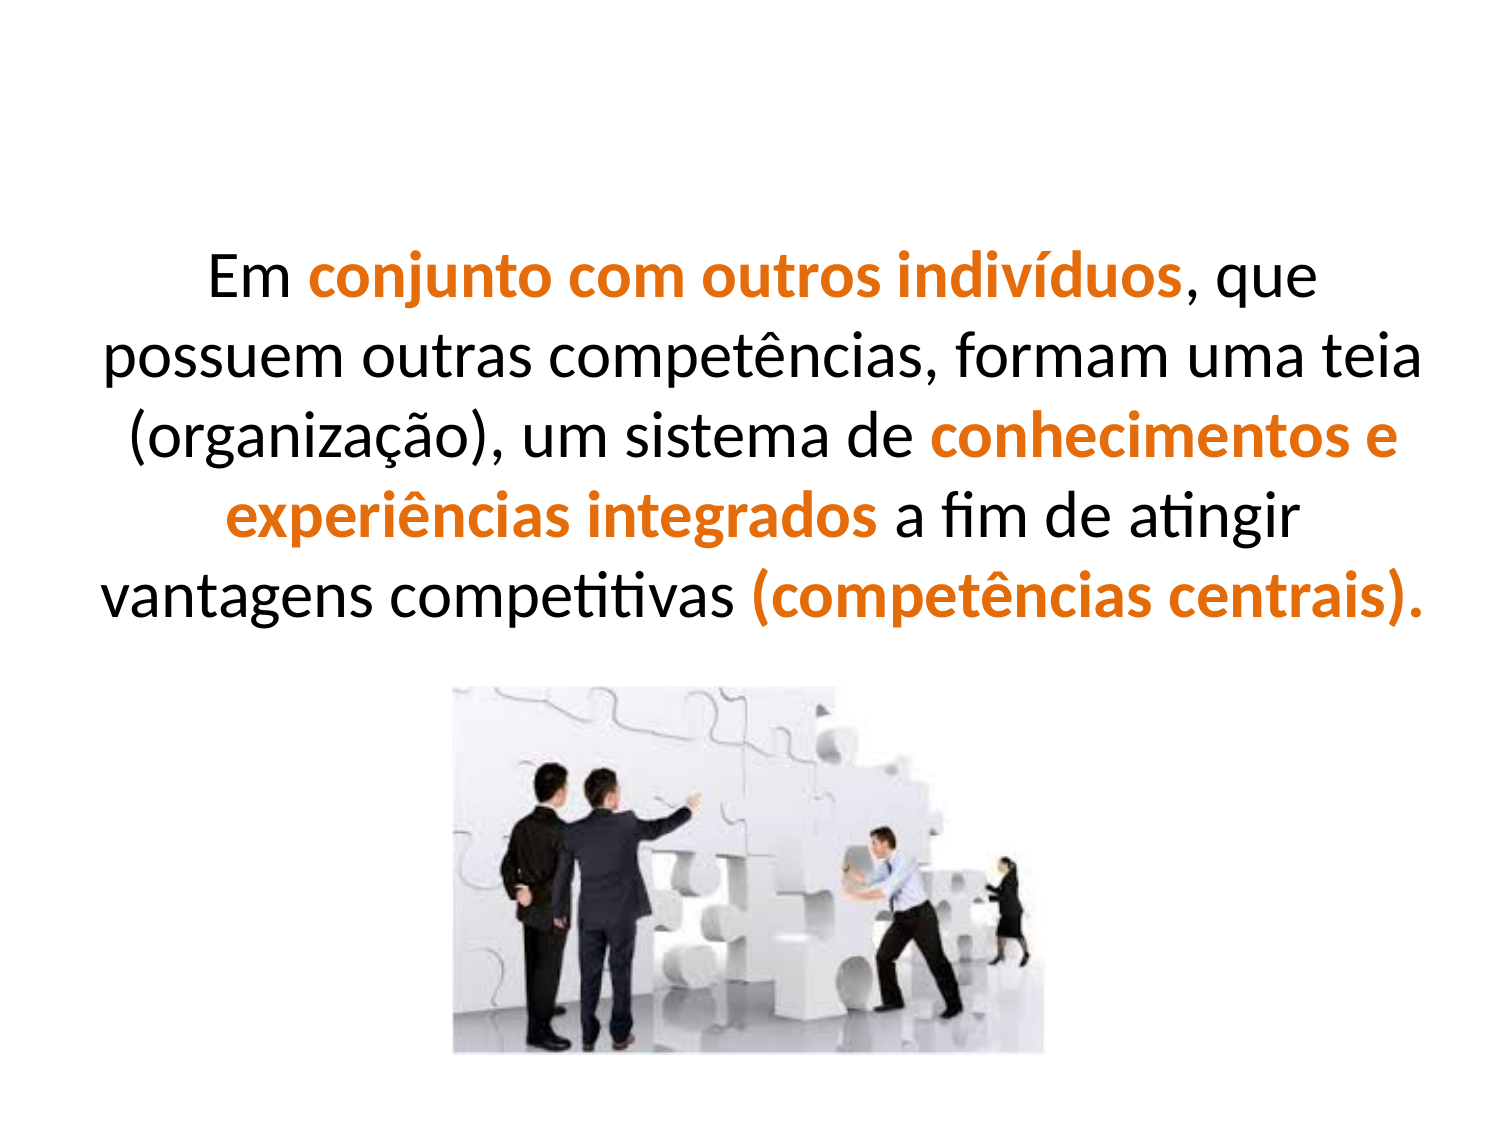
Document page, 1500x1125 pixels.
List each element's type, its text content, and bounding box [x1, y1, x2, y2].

picture [451, 685, 1046, 1056]
title Em conjunto com outros indivíduos, que possuem outras competências, formam uma teia (organização), um sistema de conhecimentos e experiências integrados a fim de atingir vantagens competitivas (competências centrais). [77, 309, 1450, 552]
